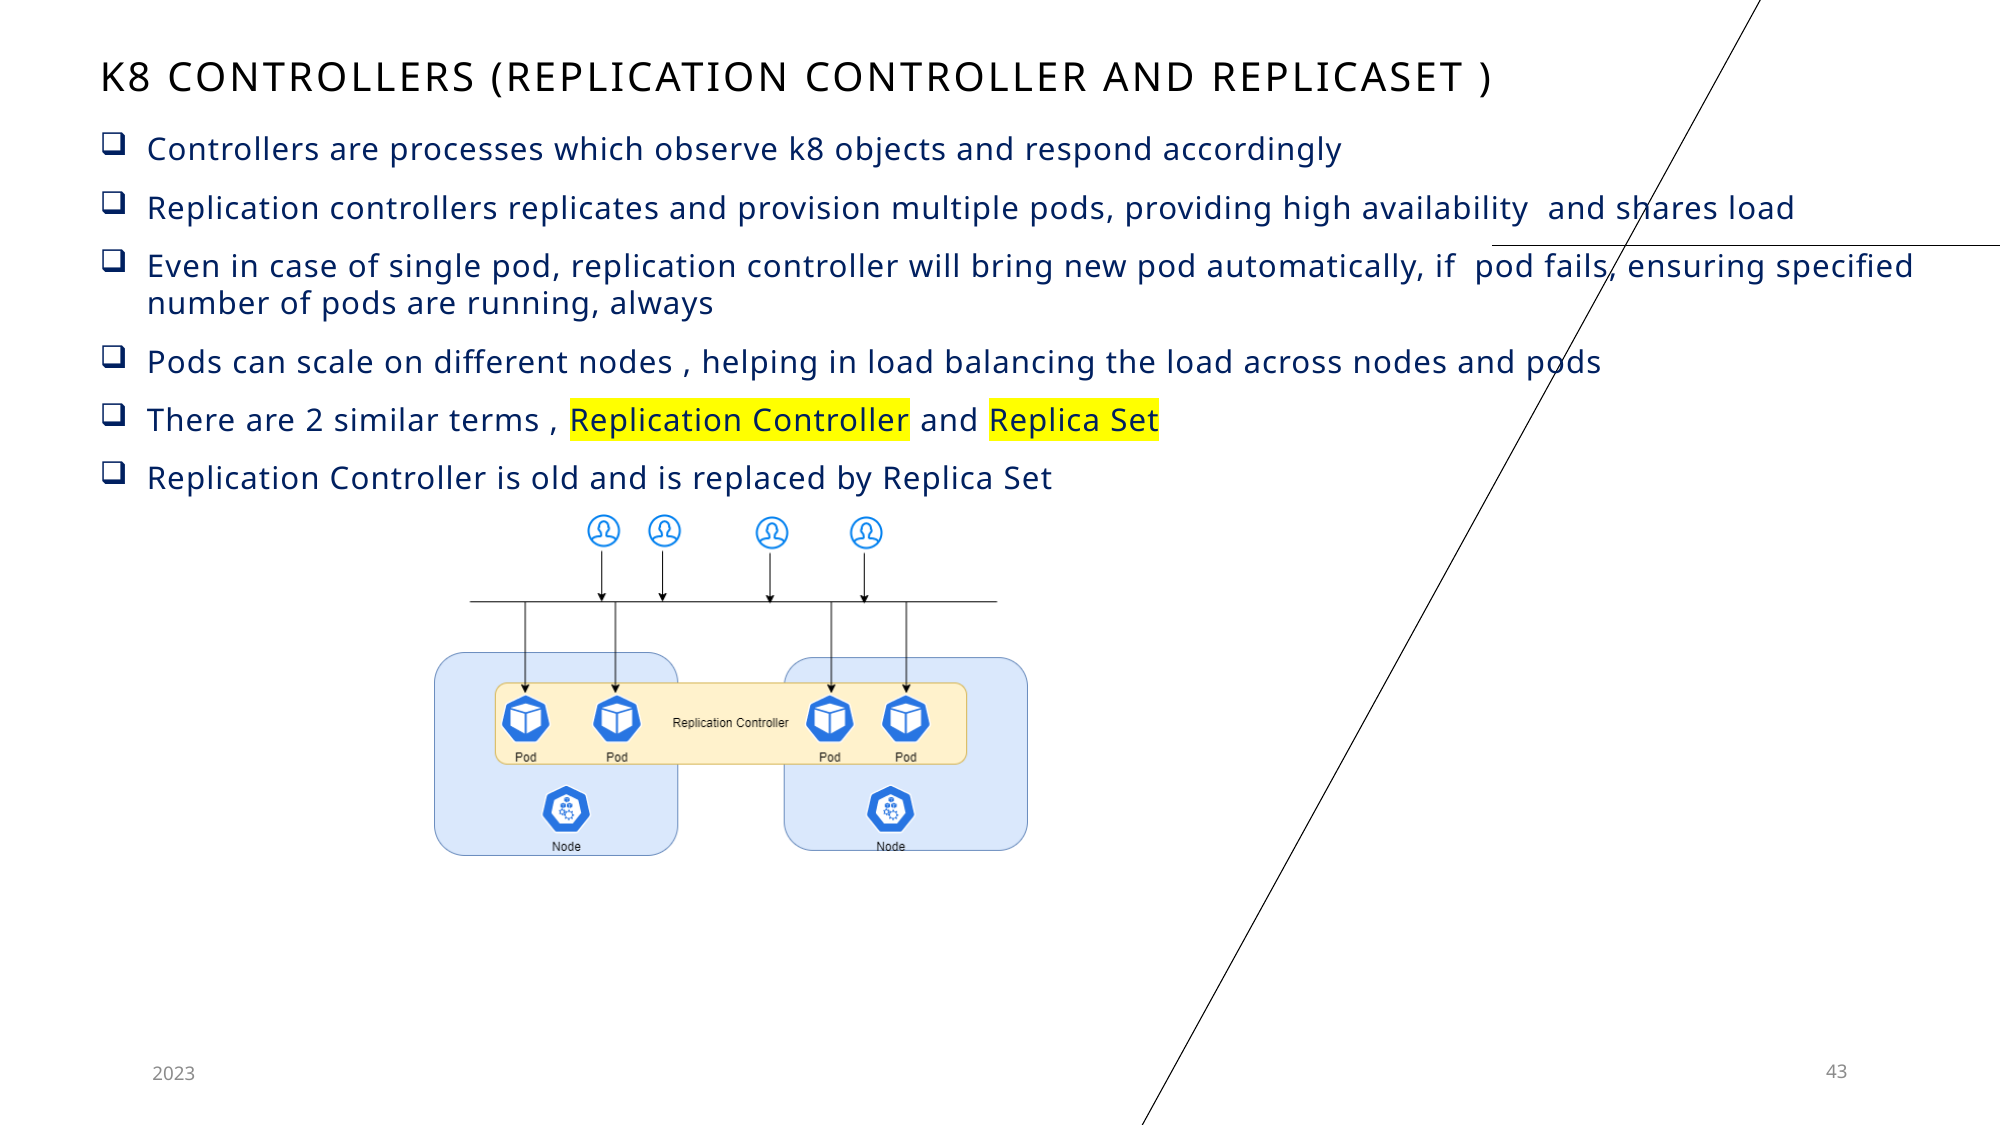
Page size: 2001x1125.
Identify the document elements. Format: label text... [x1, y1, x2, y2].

picture [434, 514, 1028, 856]
slide_number 43 [1412, 1042, 1863, 1103]
list Controllers are processes which observe k8 objects and respond accordingly Replication controllers replicates and provision multiple pods, providing high availability and shares load Even in case of single pod, replication controller will bring new pod automatically, if pod fails, ensuring specified number of pods are running, always Pods can scale on different nodes , helping in load balancing the load across nodes and pods There are 2 similar terms , Replication Controller and Replica Set Replication Controller is old and is replaced by Replica Set [84, 122, 1948, 1011]
slide_number 2023 [137, 1042, 338, 1103]
title k8 controllers (replication controller and Replicaset ) [84, 22, 1698, 108]
